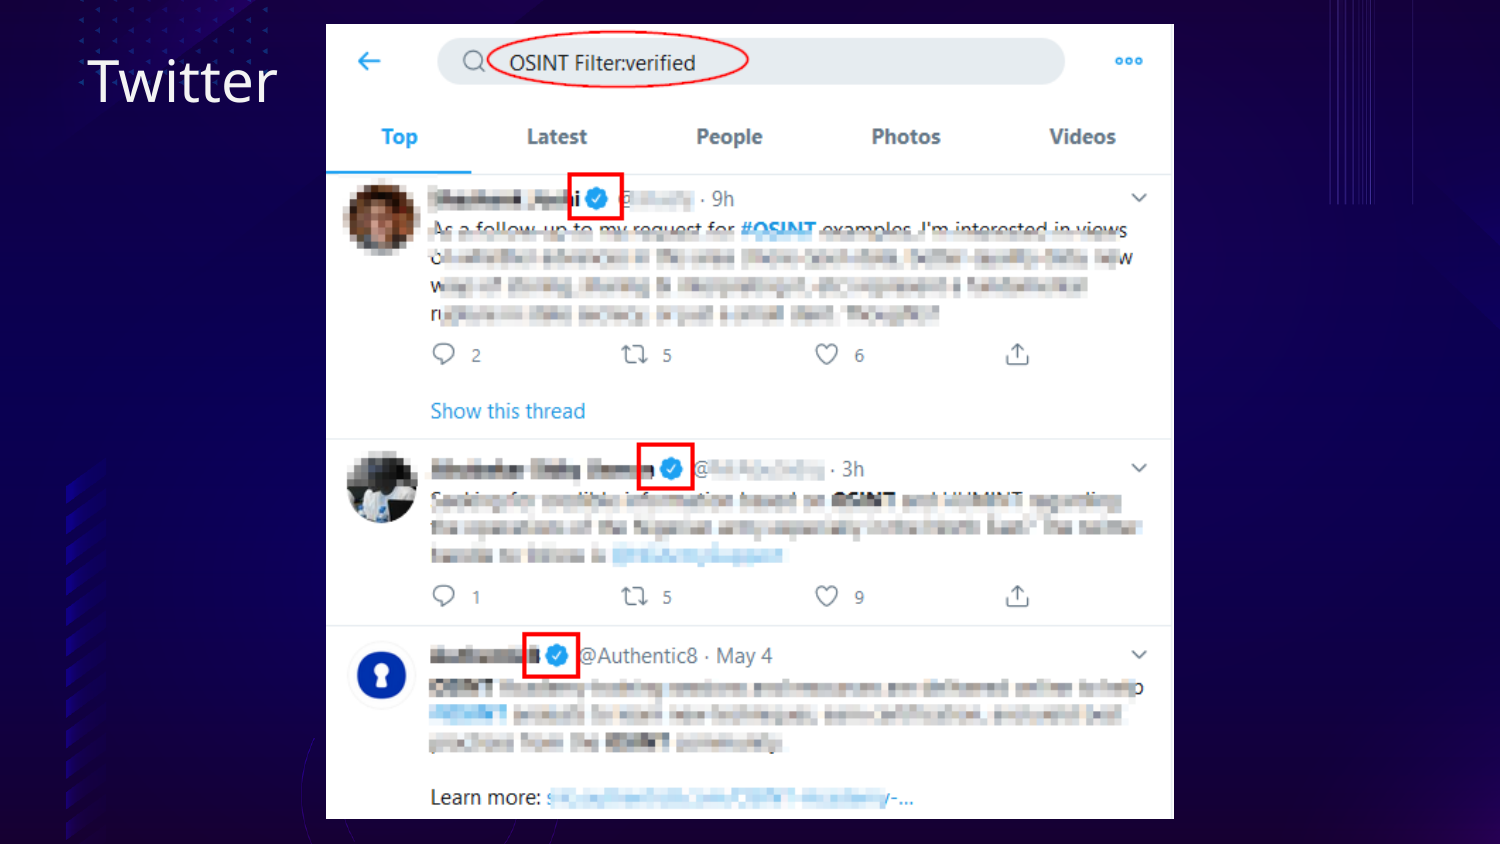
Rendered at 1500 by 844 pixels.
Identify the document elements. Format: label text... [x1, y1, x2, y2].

title Twitter [72, 28, 321, 123]
picture [0, 0, 1500, 844]
